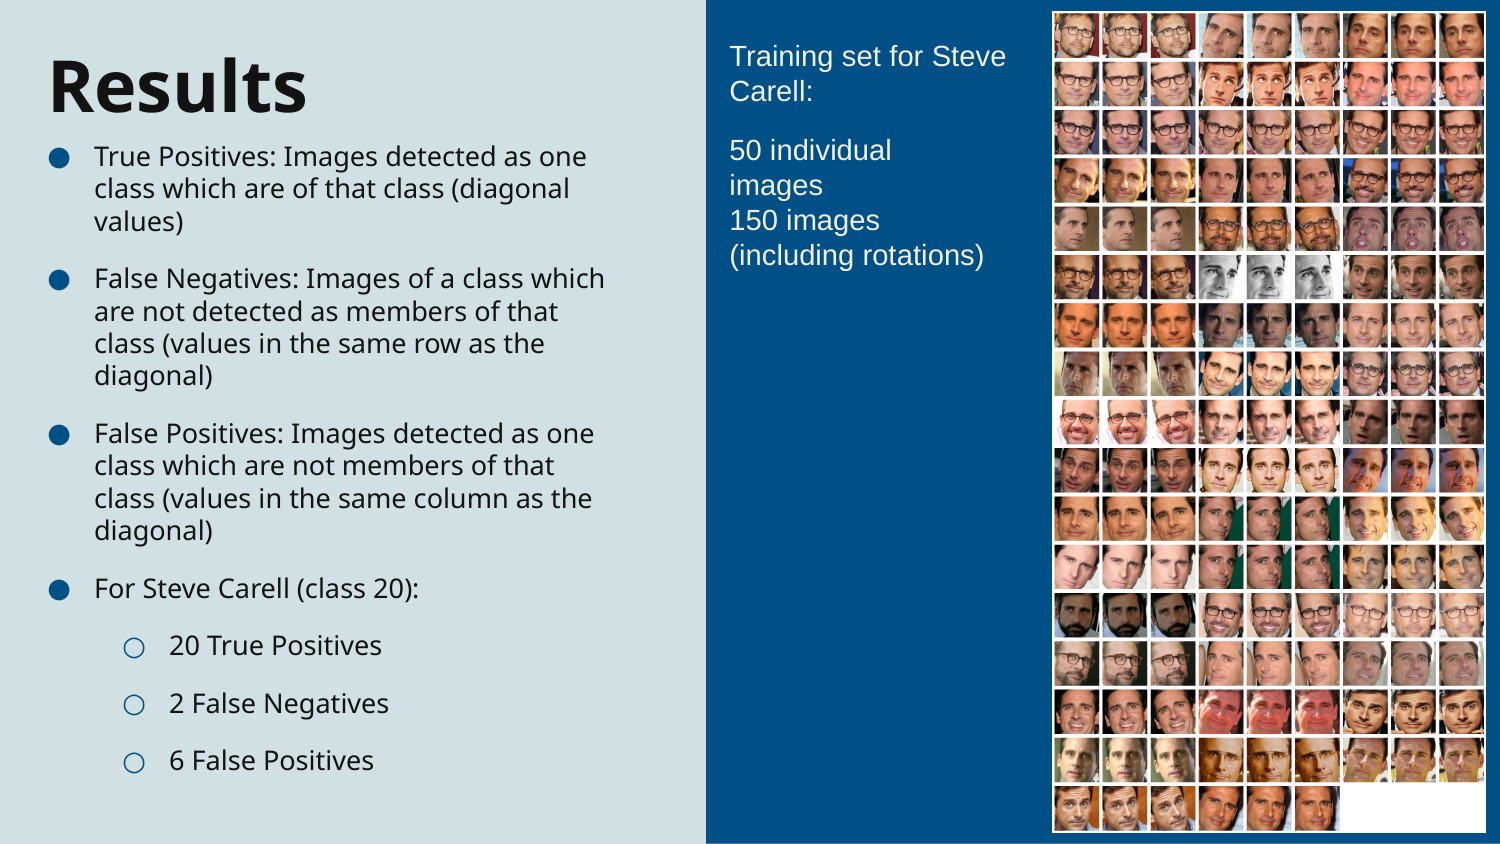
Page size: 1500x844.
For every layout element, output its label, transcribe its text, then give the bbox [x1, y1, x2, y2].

title Results [32, 0, 550, 123]
picture [1052, 11, 1486, 833]
text_box 50 individual images 150 images (including rotations) [714, 123, 1009, 279]
text_box Training set for Steve Carell: [714, 29, 1034, 115]
list True Positives: Images detected as one class which are of that class (diagonal values) False Negatives: Images of a class which are not detected as members of that class (values in the same row as the diagonal) False Positives: Images detected as one class which are not members of that class (values in the same column as the diagonal) For Steve Carell (class 20): 20 True Positives 2 False Negatives 6 False Positives [32, 123, 626, 814]
